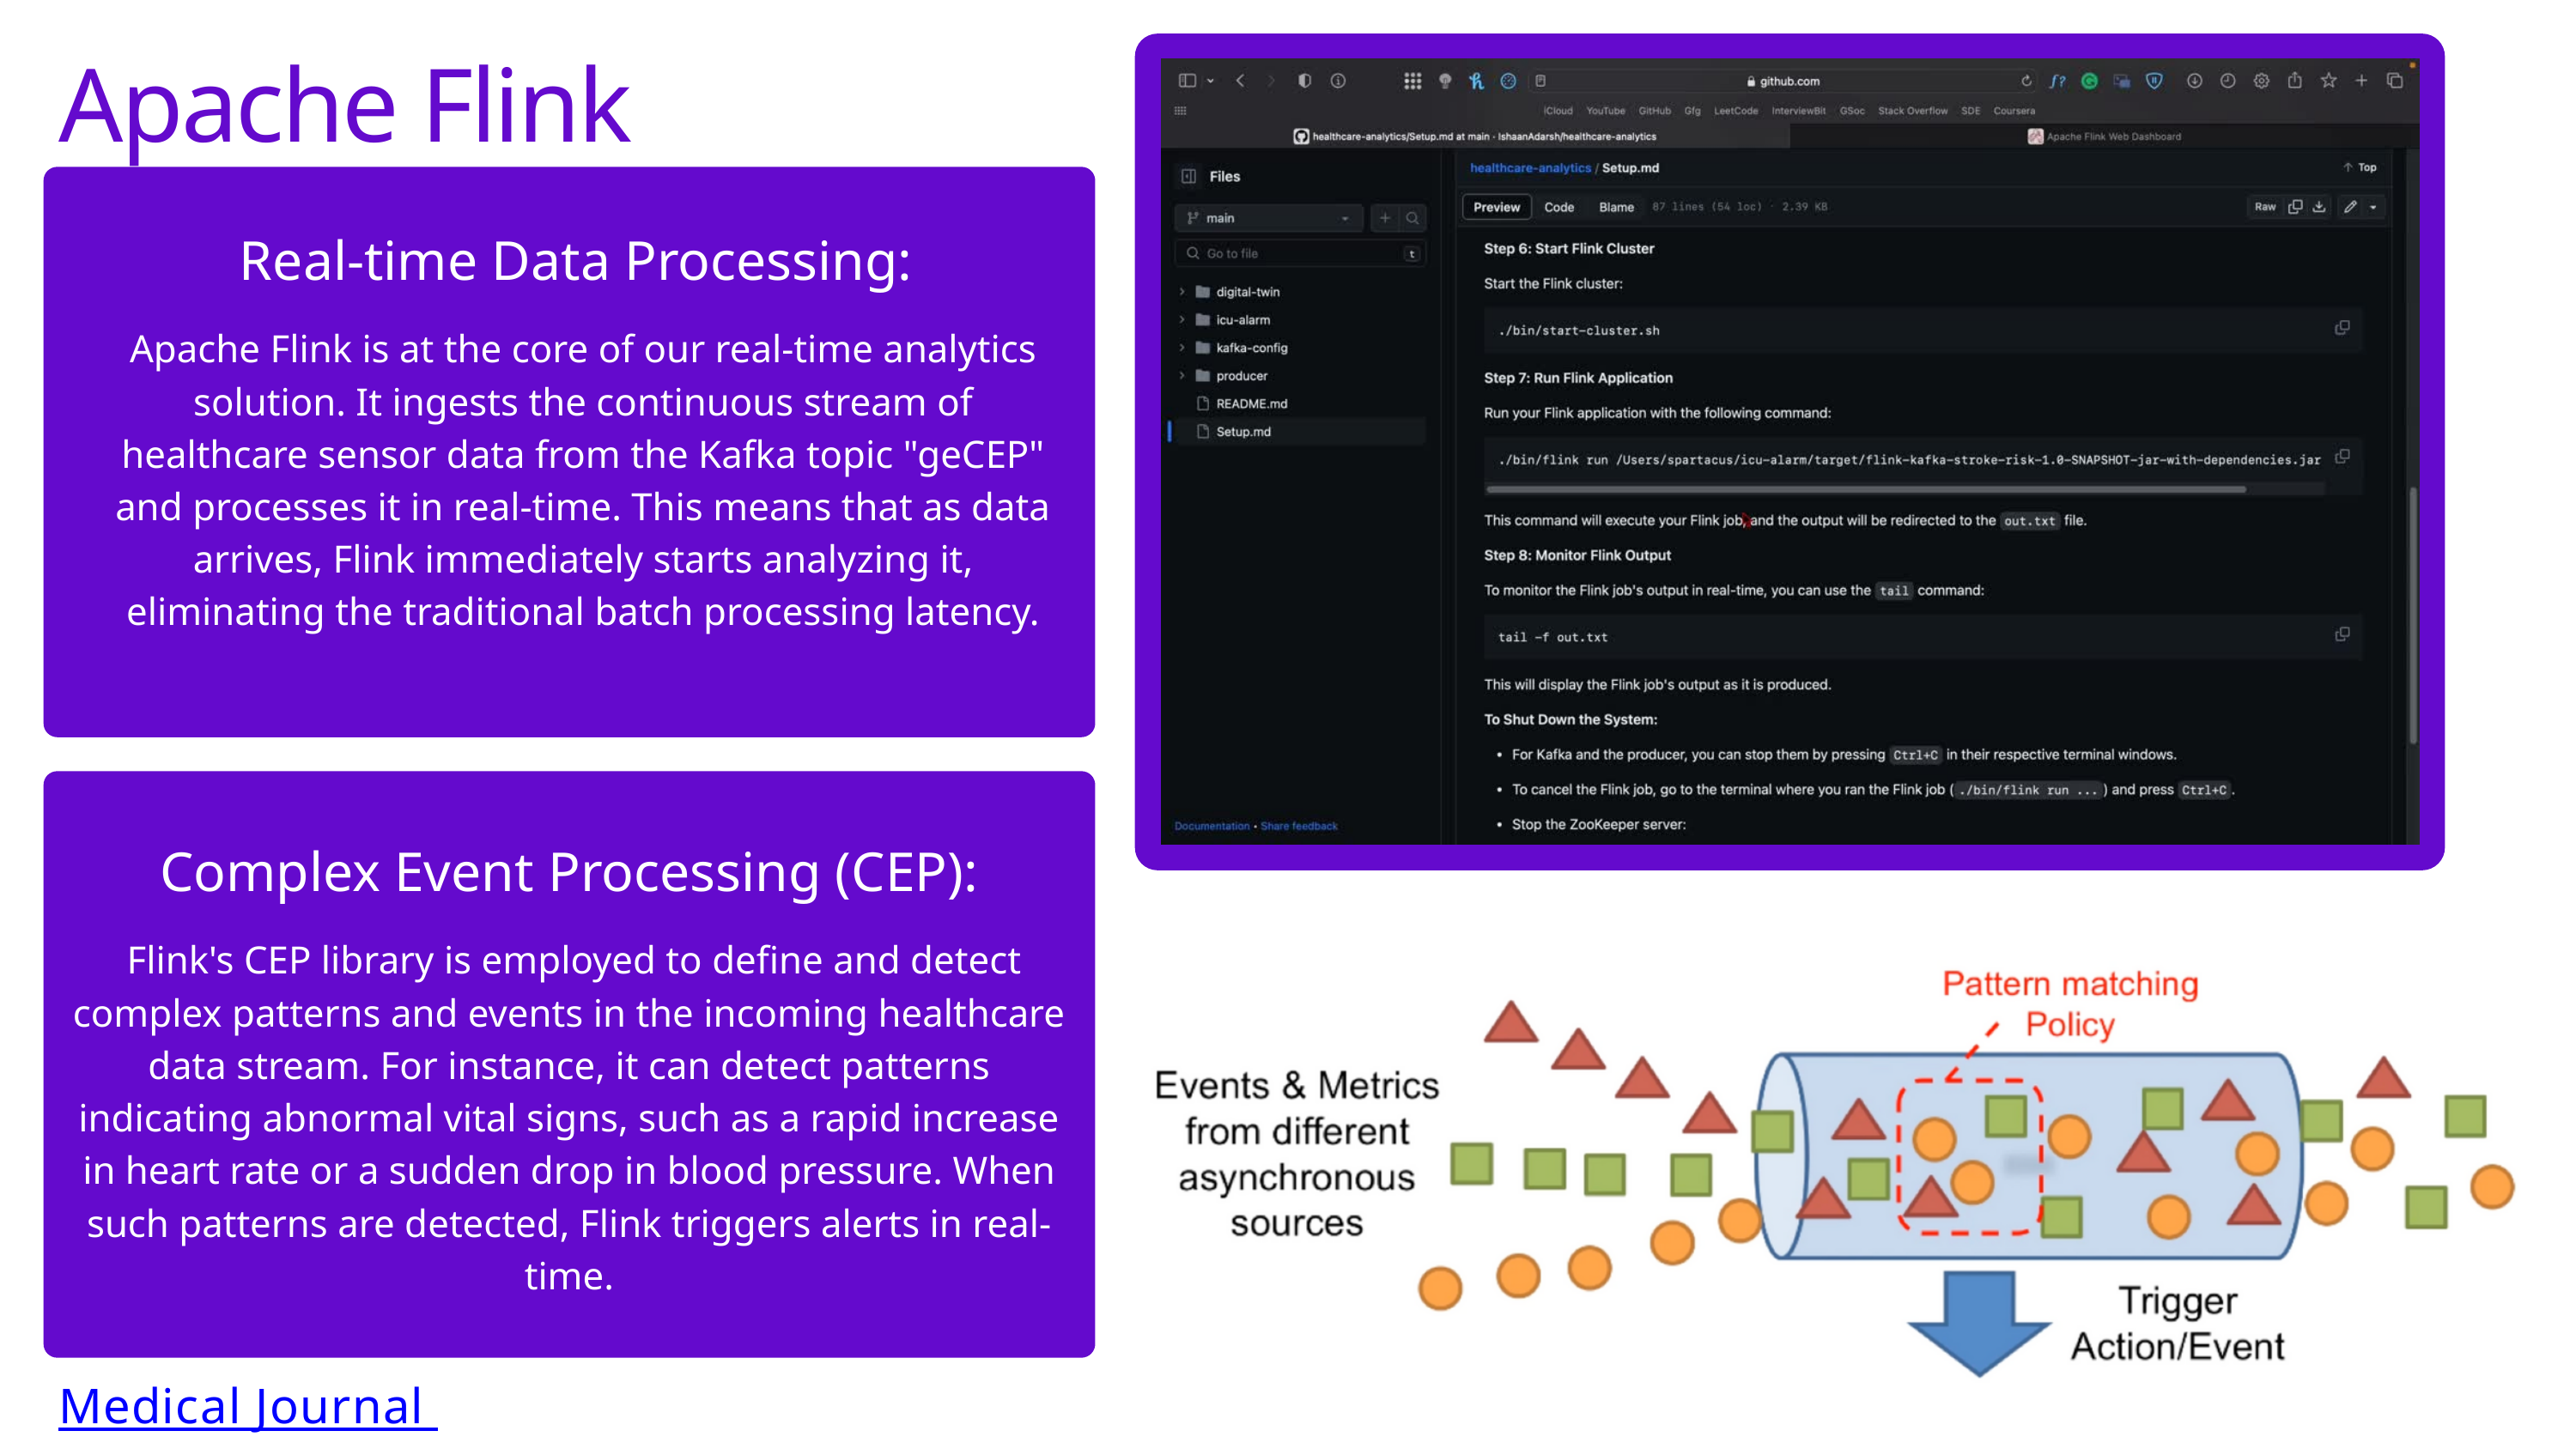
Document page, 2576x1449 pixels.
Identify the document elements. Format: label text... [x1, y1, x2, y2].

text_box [1134, 33, 2445, 871]
text_box Apache Flink [58, 20, 1203, 162]
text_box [43, 167, 1096, 737]
text_box Medical Journal [48, 1373, 448, 1441]
text_box [1134, 945, 2576, 1389]
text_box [43, 771, 1096, 1358]
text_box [1159, 58, 2421, 846]
